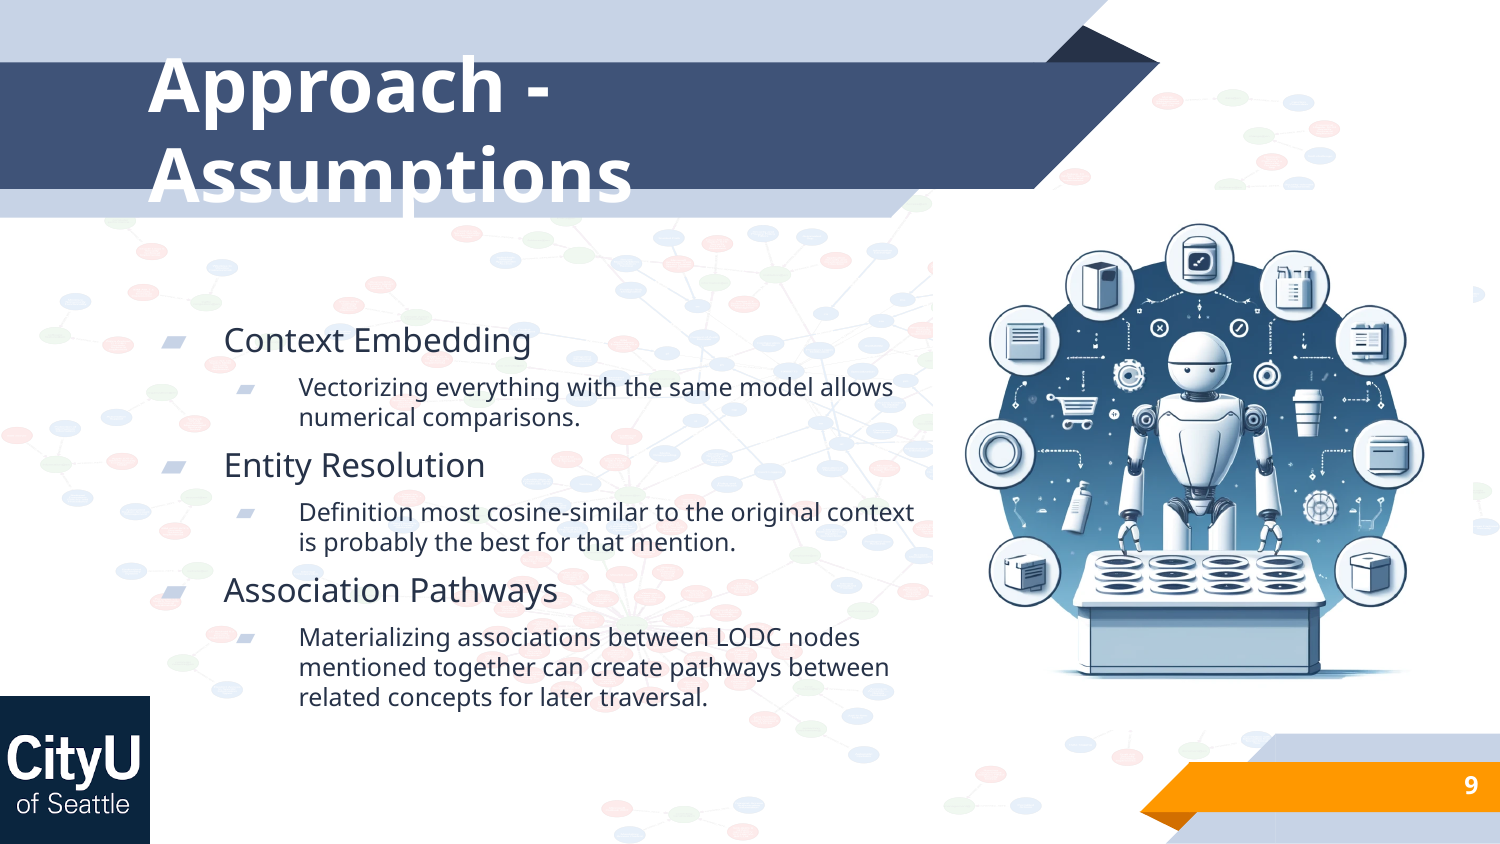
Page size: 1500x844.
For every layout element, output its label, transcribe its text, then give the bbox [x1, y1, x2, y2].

text_box [328, 0, 1172, 844]
slide_number 9 [1249, 760, 1494, 813]
picture [933, 189, 1473, 730]
title Approach - Assumptions [133, 64, 328, 190]
picture [0, 696, 150, 844]
list Context Embedding Vectorizing everything with the same model allows numerical comparisons. Entity Resolution Definition most cosine-similar to the original context is probably the best for that mention. Association Pathways Materializing associations between LODC nodes mentioned together can create pathways between related concepts for later traversal. [133, 217, 328, 813]
